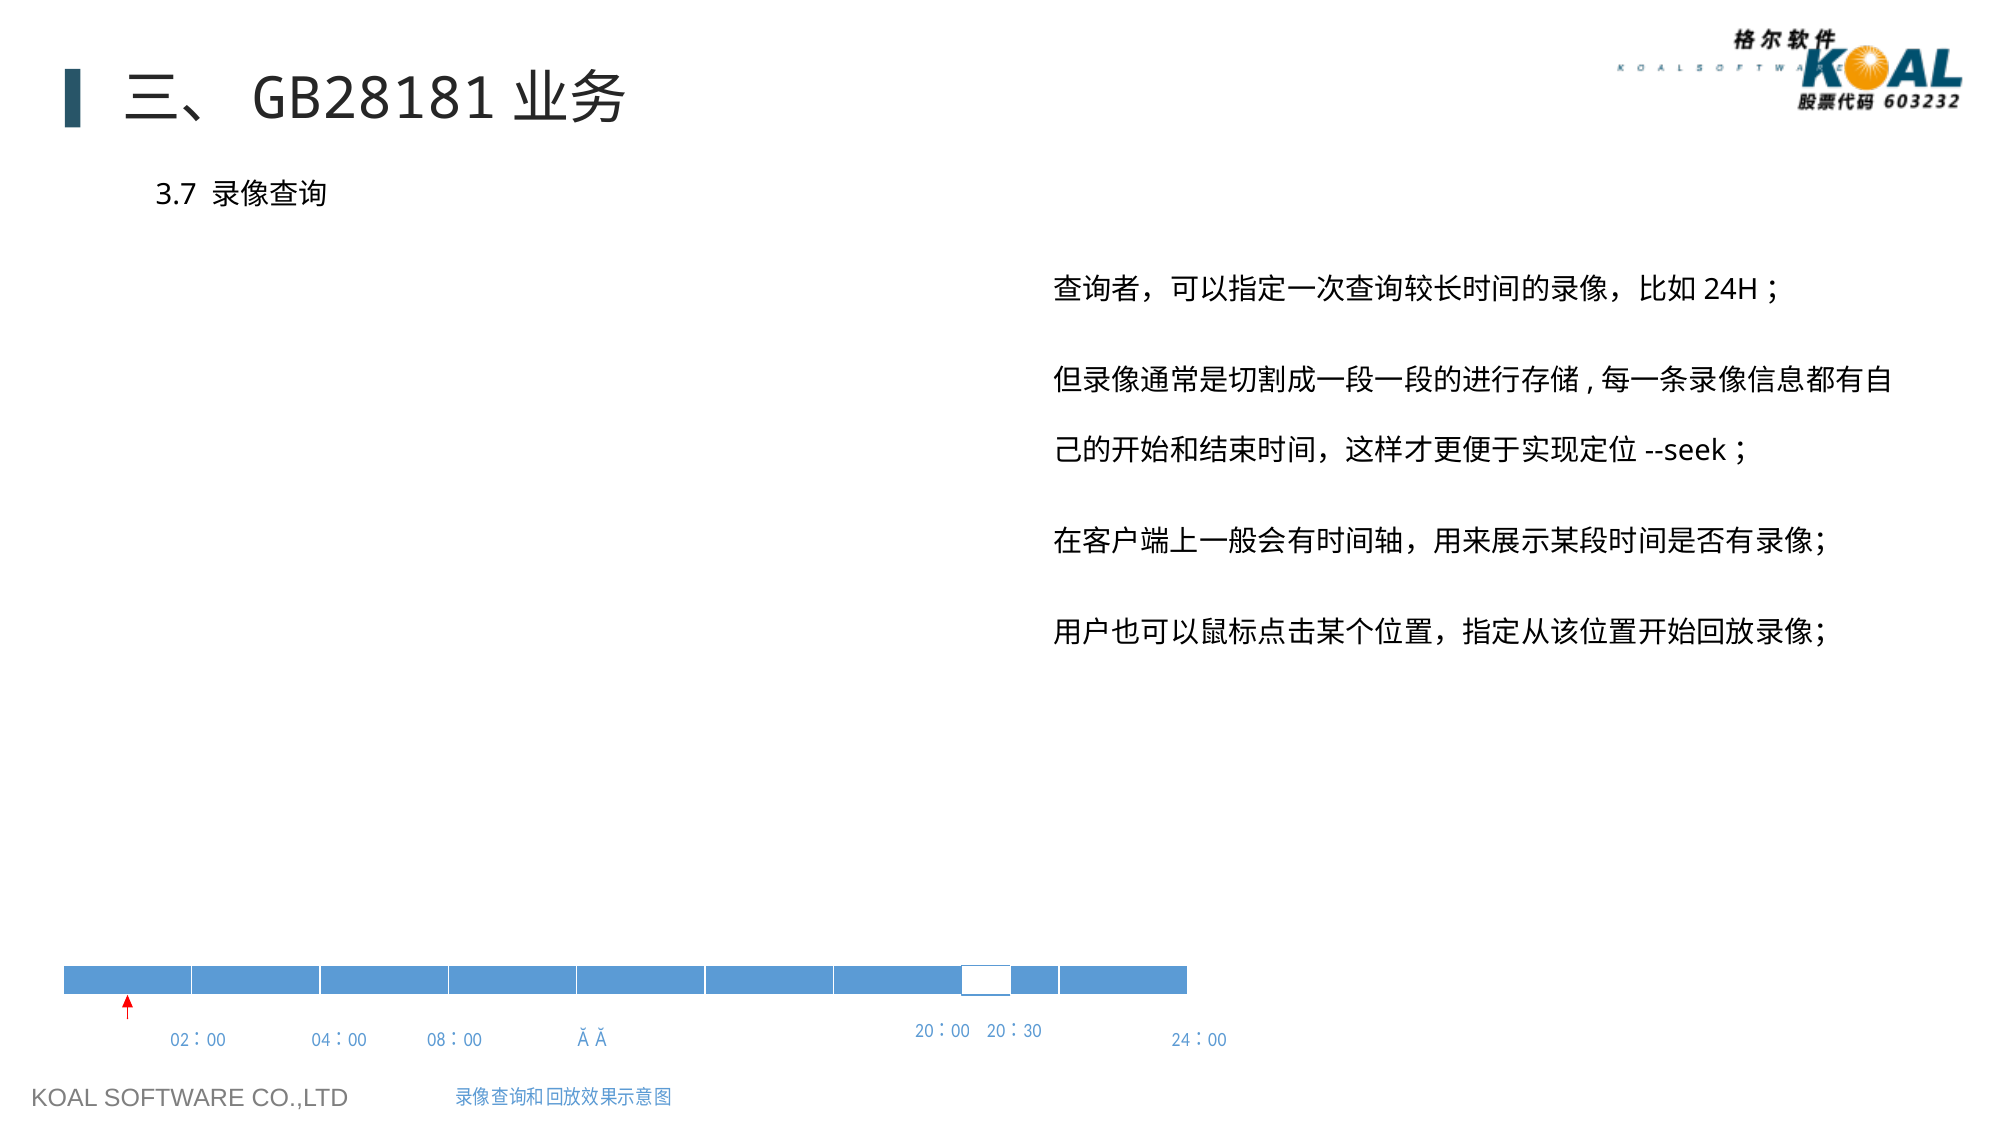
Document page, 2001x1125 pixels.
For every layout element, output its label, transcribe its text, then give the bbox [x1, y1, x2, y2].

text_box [60, 228, 1244, 1113]
list 三、GB28181业务 [107, 60, 798, 138]
text_box 查询者，可以指定一次查询较长时间的录像，比如24H； 但录像通常是切割成一段一段的进行存储,每一条录像信息都有自己的开始和结束时间，这样才更便于实现定位--seek； 在客户端上一般会有时间轴，用来展示某段时间是否有录像； 用户也可以鼠标点击某个位置，指定从该位置开始回放录像； [1244, 228, 1934, 893]
text_box 3.7 录像查询 [93, 167, 602, 228]
picture [1594, 0, 2000, 134]
